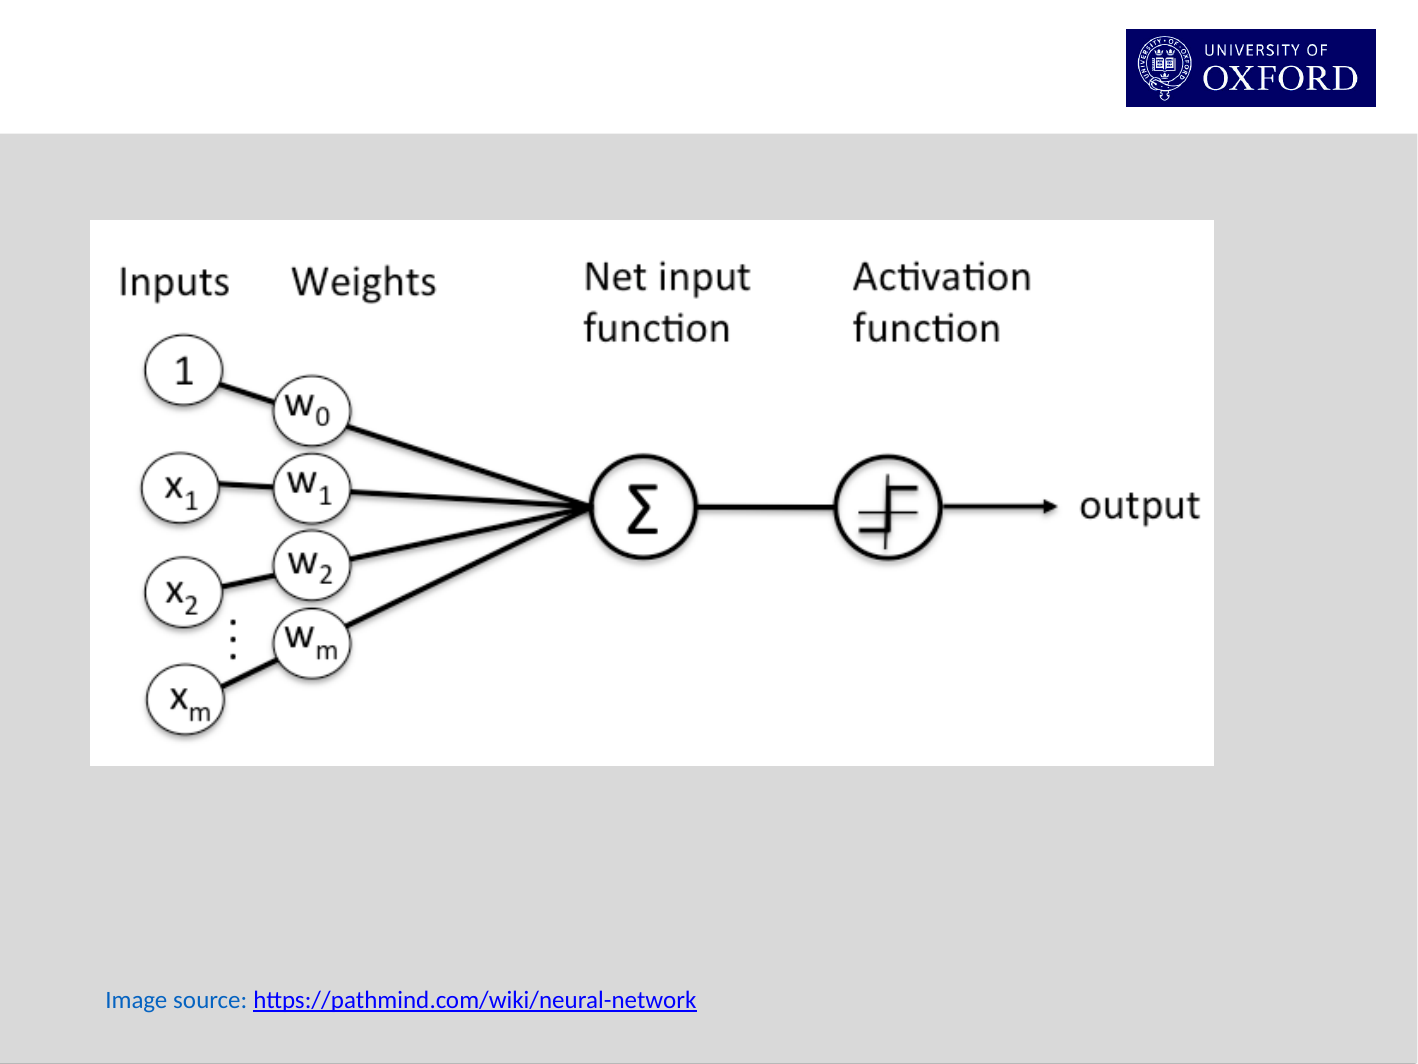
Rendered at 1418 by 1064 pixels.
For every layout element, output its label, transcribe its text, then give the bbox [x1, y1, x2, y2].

picture [1126, 29, 1376, 107]
text_box Image source: https://pathmind.com/wiki/neural-network [90, 975, 1372, 1021]
picture [90, 220, 1214, 767]
